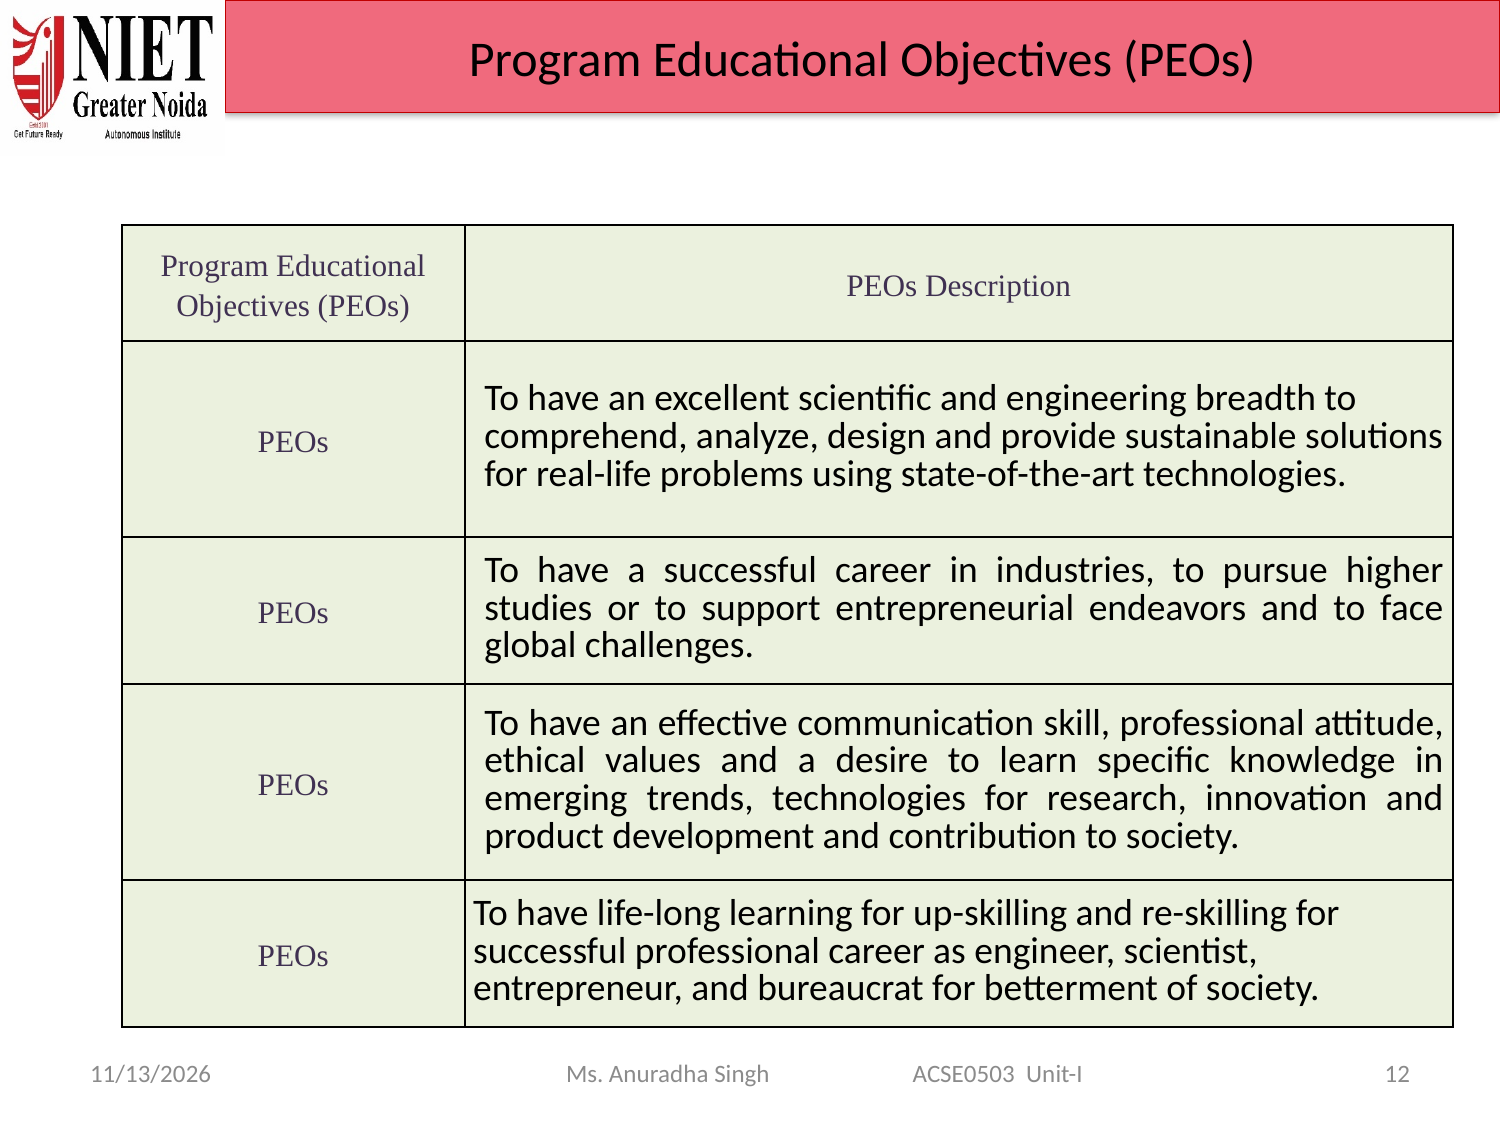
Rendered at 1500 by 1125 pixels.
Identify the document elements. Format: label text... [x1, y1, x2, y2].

table_header Program Educational Objectives (PEOs) [123, 226, 464, 340]
table_cell PEOs [123, 538, 464, 683]
table_cell To have an effective communication skill, professional attitude, ethical values and a desire to learn specific knowledge in emerging trends, technologies for research, innovation and product development and contribution to society. [466, 685, 1452, 879]
table_cell PEOs [123, 342, 464, 536]
table_cell PEOs [123, 685, 464, 879]
picture [0, 0, 226, 156]
table_cell PEOs [123, 881, 464, 1026]
table_cell To have a successful career in industries, to pursue higher studies or to support entrepreneurial endeavors and to face global challenges. [466, 538, 1452, 683]
slide_number 12 [1238, 1042, 1425, 1103]
table_cell To have life-long learning for up-skilling and re-skilling for successful professional career as engineer, scientist, entrepreneur, and bureaucrat for betterment of society. [466, 881, 1452, 1026]
table_cell To have an excellent scientific and engineering breadth to comprehend, analyze, design and provide sustainable solutions for real-life problems using state-of-the-art technologies. [466, 342, 1452, 536]
text_box Program Educational Objectives (PEOs) [226, 0, 1500, 113]
table_header PEOs Description [466, 226, 1452, 340]
footer Ms. Anuradha Singh ACSE0503 Unit-I [412, 1042, 1238, 1103]
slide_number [75, 1042, 412, 1103]
